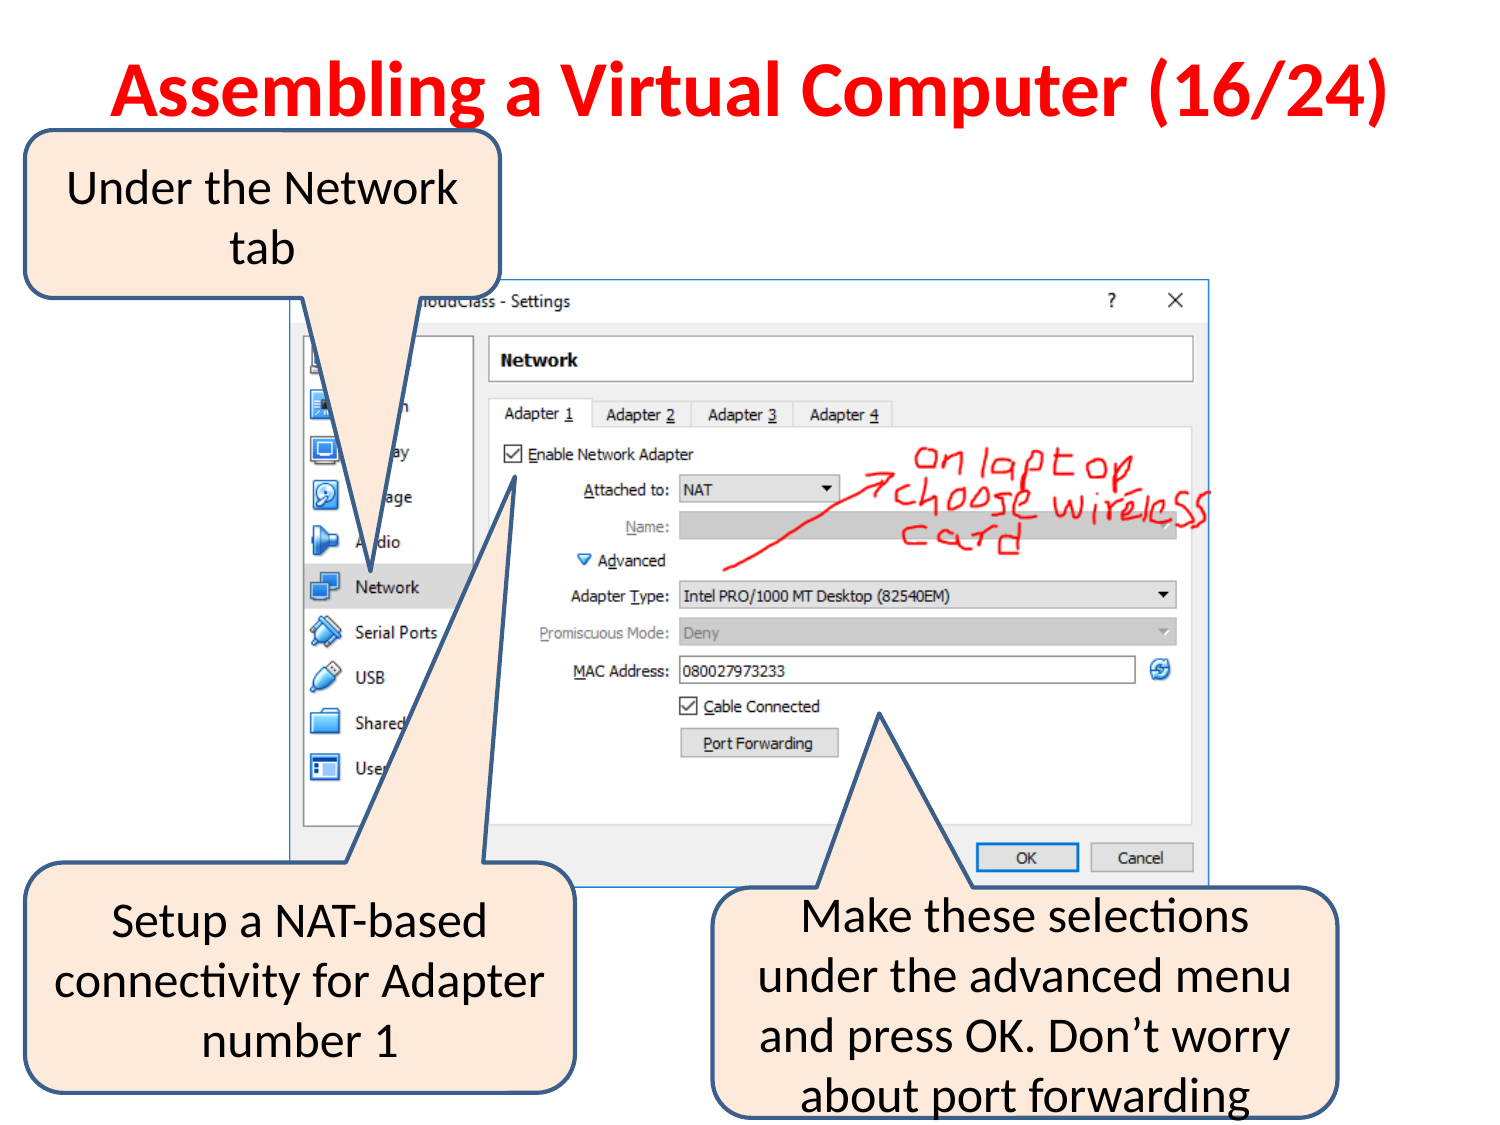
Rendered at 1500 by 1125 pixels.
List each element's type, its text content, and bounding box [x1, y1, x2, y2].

text_box Under the Network tab [22, 128, 503, 301]
title Assembling a Virtual Computer (16/24) [75, 24, 1425, 145]
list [289, 279, 1211, 888]
text_box Setup a NAT-based connectivity for Adapter number 1 [22, 860, 578, 1095]
text_box Make these selections under the advanced menu and press OK. Don’t worry about port forwarding [710, 885, 1340, 1120]
